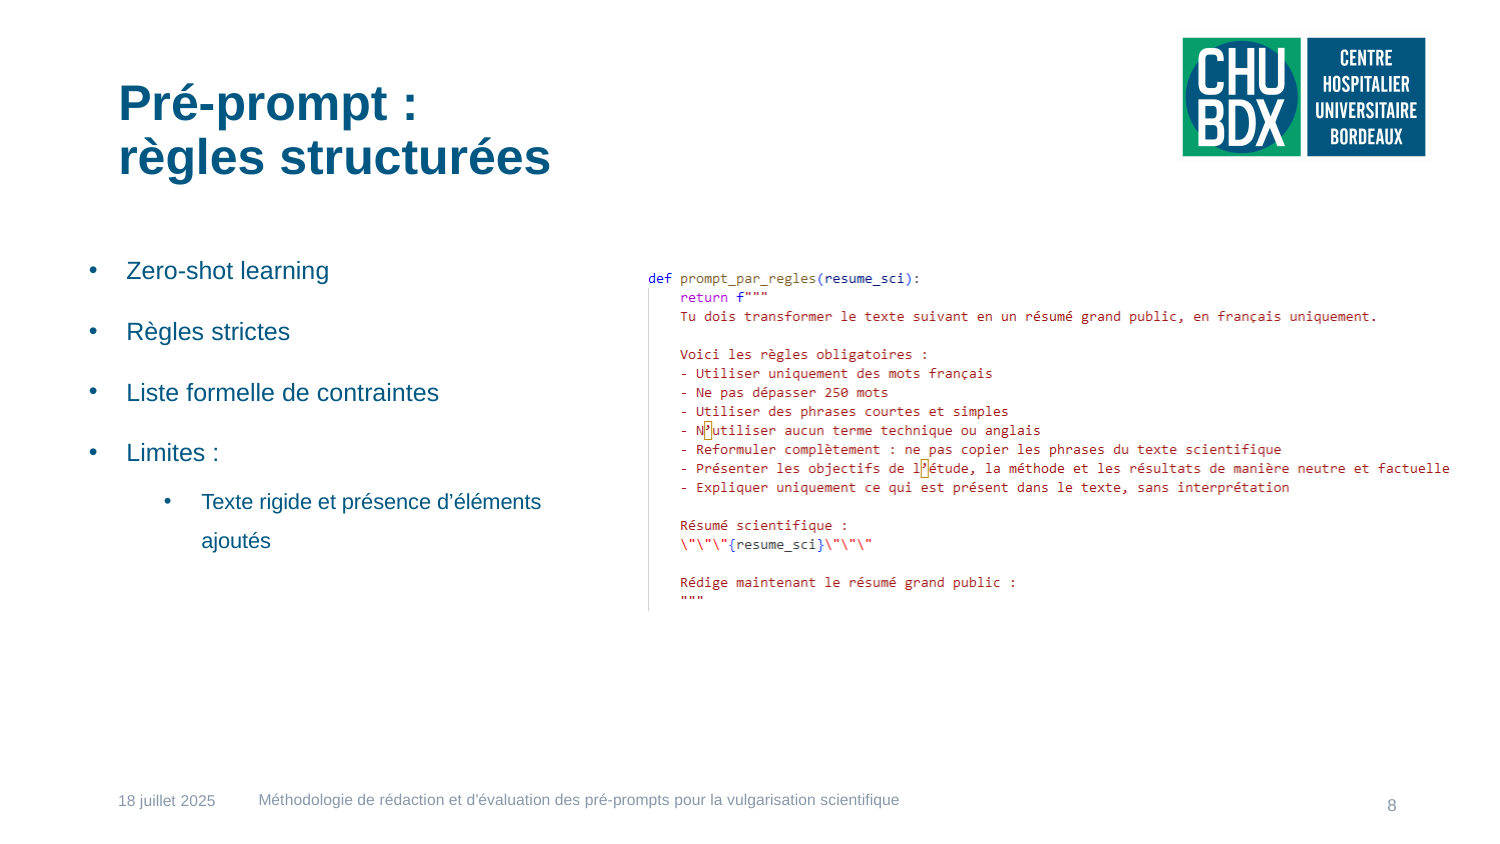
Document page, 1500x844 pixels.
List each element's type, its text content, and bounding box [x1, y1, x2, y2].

footer Méthodologie de rédaction et d'évaluation des pré-prompts pour la vulgarisation scientifique [243, 776, 931, 822]
slide_number 8 [1327, 782, 1397, 827]
picture [1176, 31, 1432, 163]
picture [639, 252, 1464, 614]
title Pré-prompt : règles structurées [103, 56, 588, 232]
slide_number 18 juillet 2025 [103, 777, 251, 823]
list Zero-shot learning Règles strictes Liste formelle de contraintes Limites : Texte rigide et présence d’éléments ajoutés [36, 232, 588, 702]
